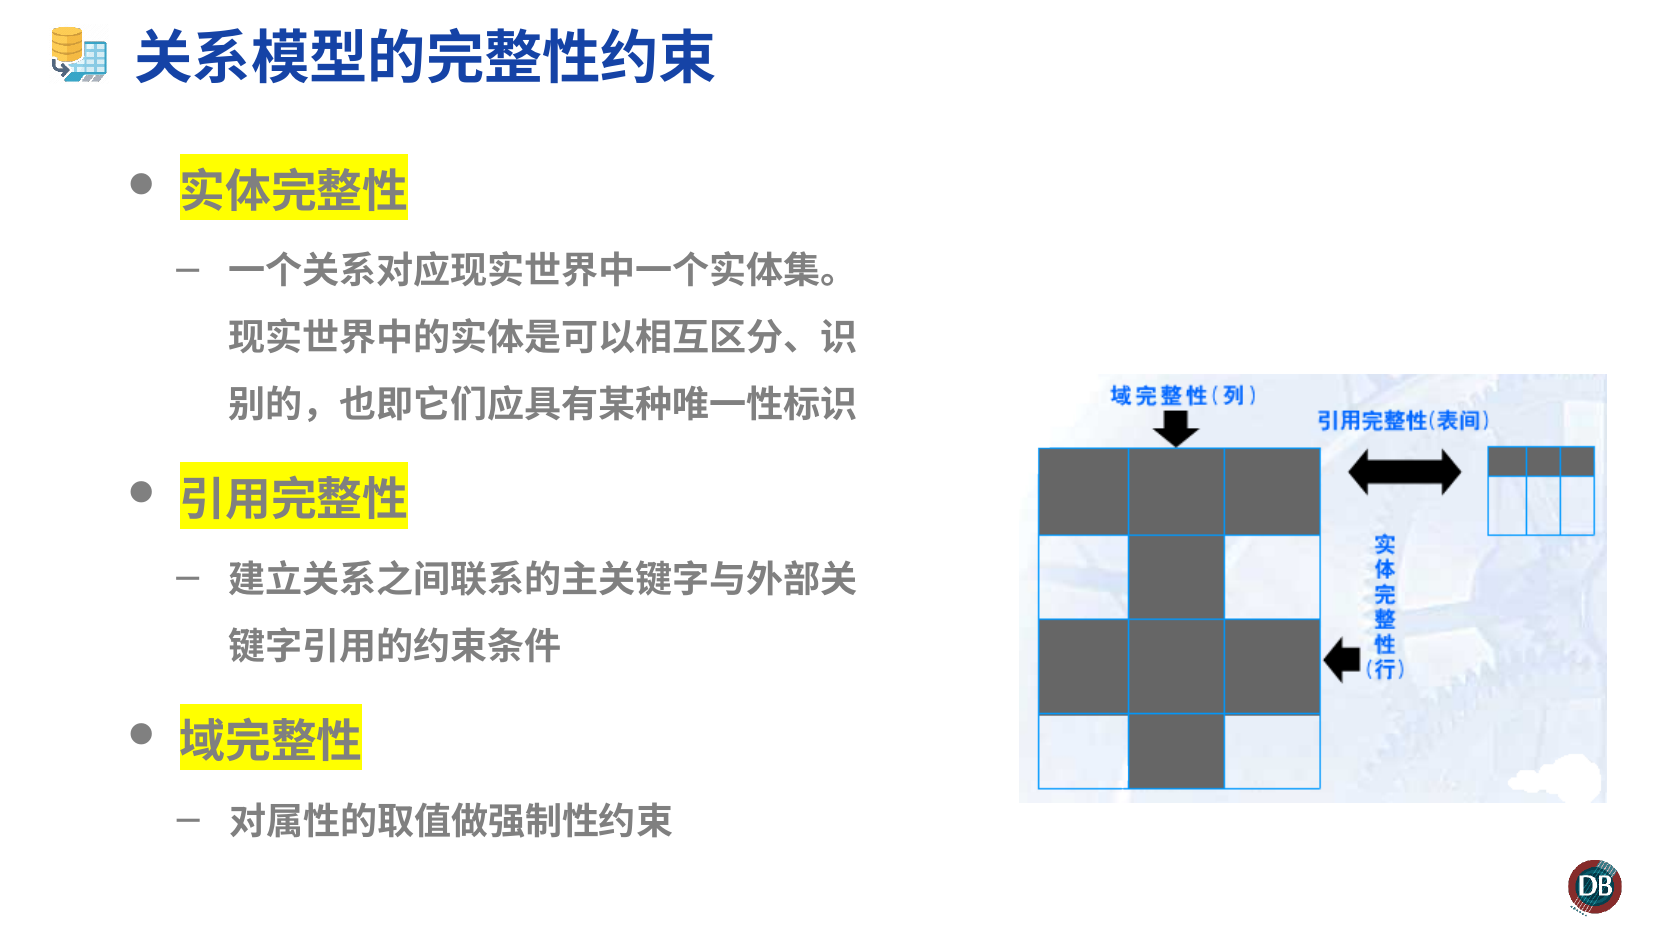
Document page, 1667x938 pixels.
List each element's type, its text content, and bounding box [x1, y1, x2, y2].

list 实体完整性 一个关系对应现实世界中一个实体集。现实世界中的实体是可以相互区分、识别的，也即它们应具有某种唯一性标识 引用完整性 建立关系之间联系的主关键字与外部关键字引用的约束条件 域完整性 对属性的取值做强制性约束 [112, 126, 881, 850]
picture [1564, 858, 1624, 918]
title 关系模型的完整性约束 [118, 0, 1617, 147]
picture [49, 24, 109, 84]
picture [1019, 374, 1607, 803]
